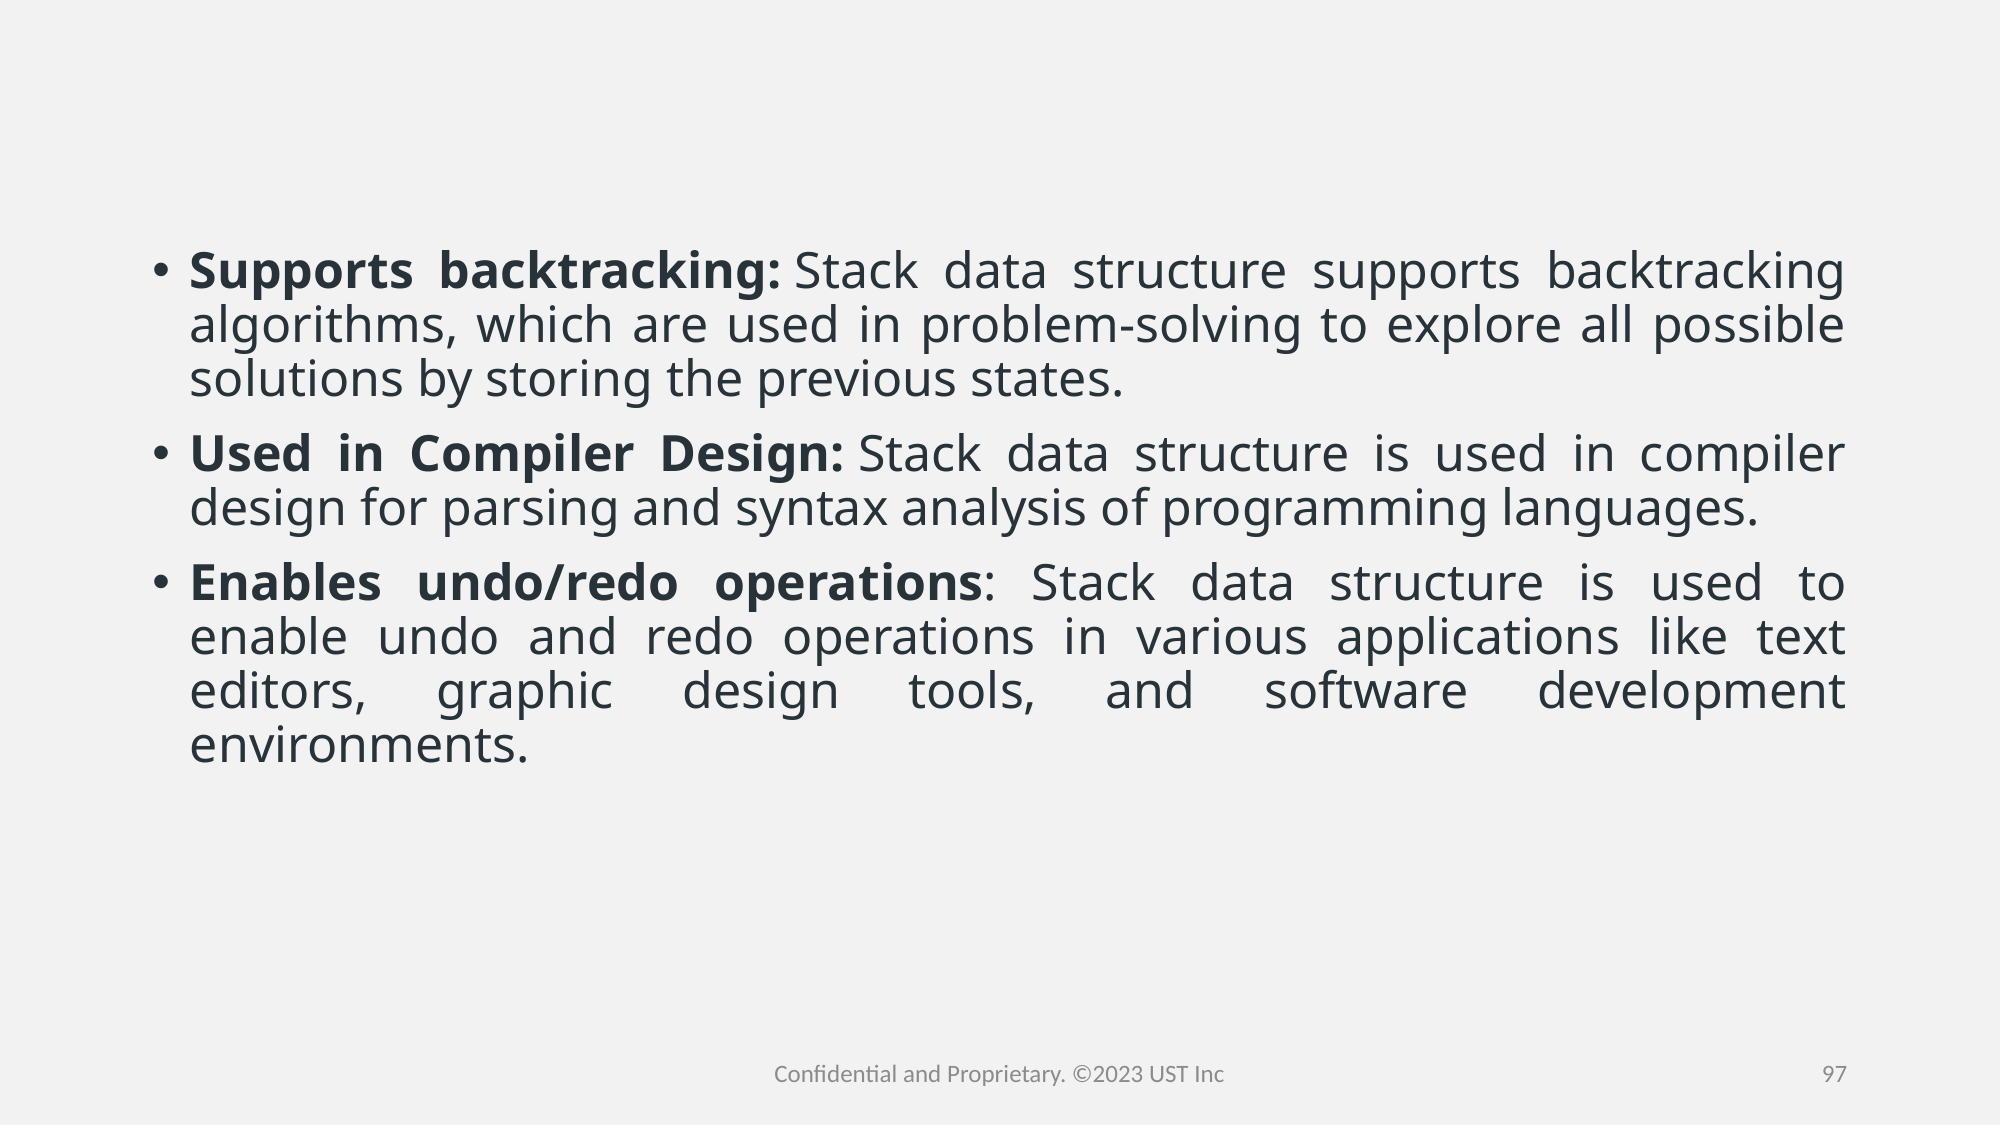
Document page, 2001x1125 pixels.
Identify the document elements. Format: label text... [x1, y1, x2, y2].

list Supports backtracking: Stack data structure supports backtracking algorithms, which are used in problem-solving to explore all possible solutions by storing the previous states. Used in Compiler Design: Stack data structure is used in compiler design for parsing and syntax analysis of programming languages. Enables undo/redo operations: Stack data structure is used to enable undo and redo operations in various applications like text editors, graphic design tools, and software development environments. [137, 82, 1863, 1014]
footer Confidential and Proprietary. ©2023 UST Inc [662, 1042, 1338, 1103]
slide_number 97 [1412, 1042, 1863, 1103]
